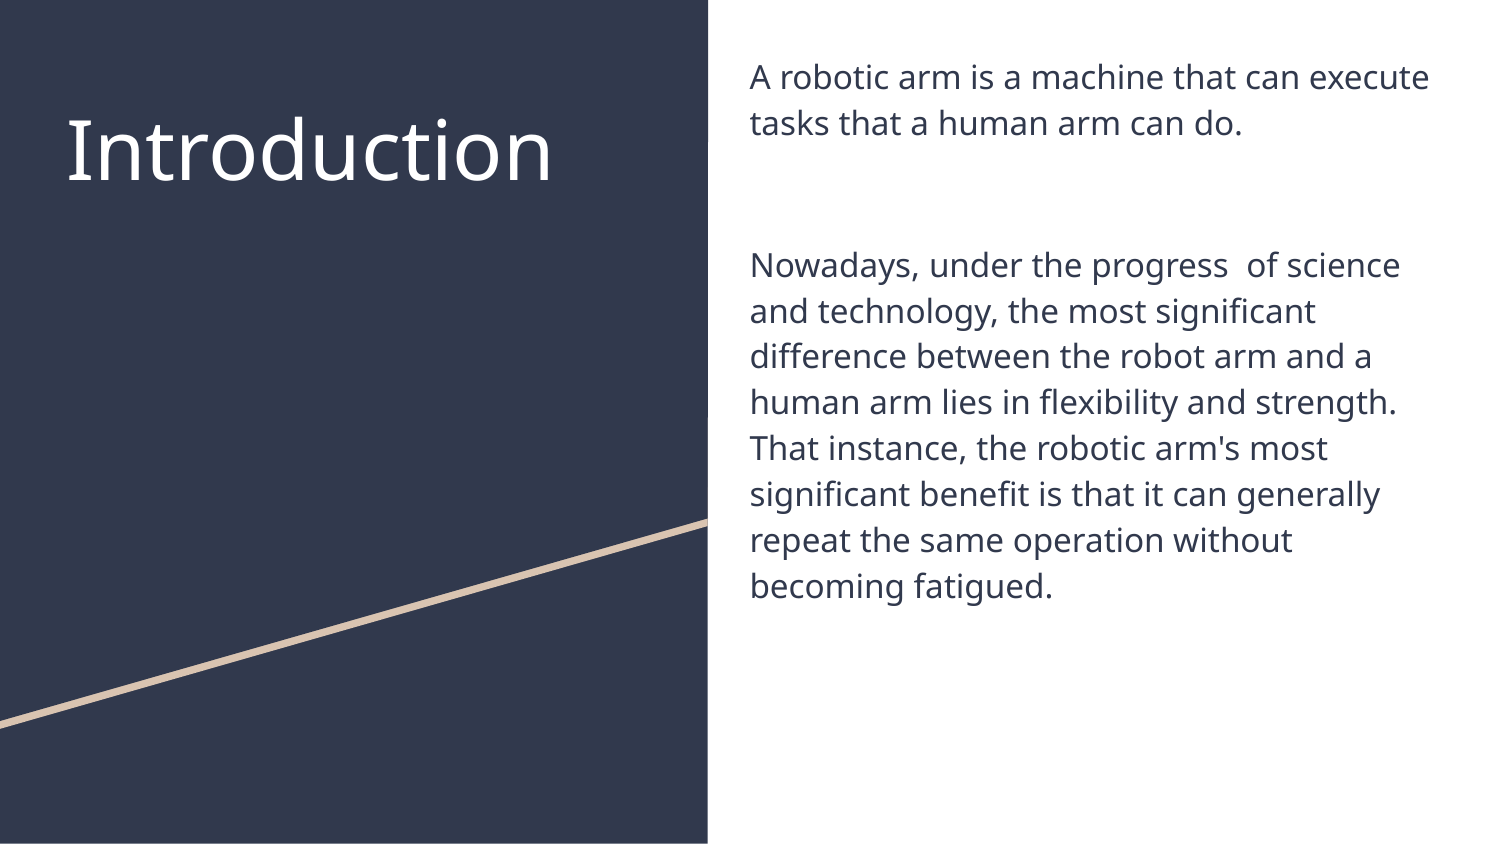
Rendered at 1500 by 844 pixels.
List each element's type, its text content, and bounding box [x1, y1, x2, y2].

title Introduction [51, 82, 660, 244]
list A robotic arm is a machine that can execute tasks that a human arm can do. Nowadays, under the progress of science and technology, the most significant difference between the robot arm and a human arm lies in flexibility and strength. That instance, the robotic arm's most significant benefit is that it can generally repeat the same operation without becoming fatigued. [734, 35, 1471, 809]
